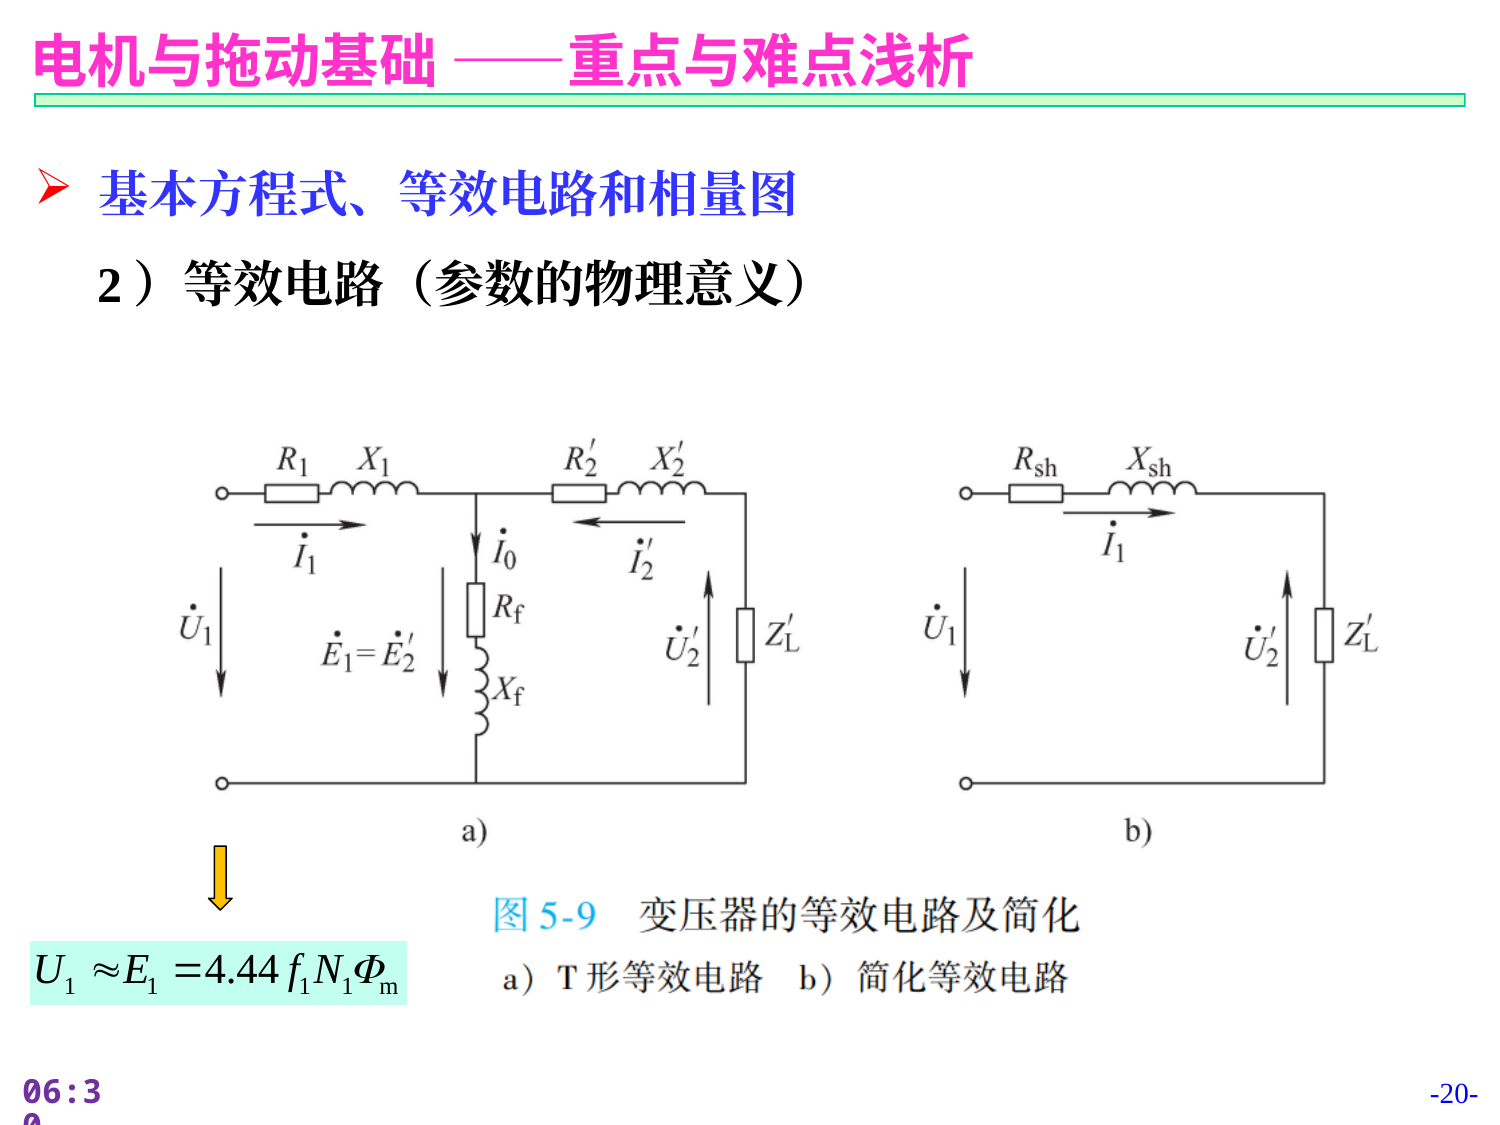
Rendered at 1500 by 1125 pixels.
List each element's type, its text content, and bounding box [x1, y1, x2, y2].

text_box 基本方程式、等效电路和相量图 2）等效电路（参数的物理意义） [19, 125, 1483, 321]
picture [172, 420, 1400, 1008]
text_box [29, 940, 408, 1005]
slide_number -20- [1181, 1066, 1495, 1125]
